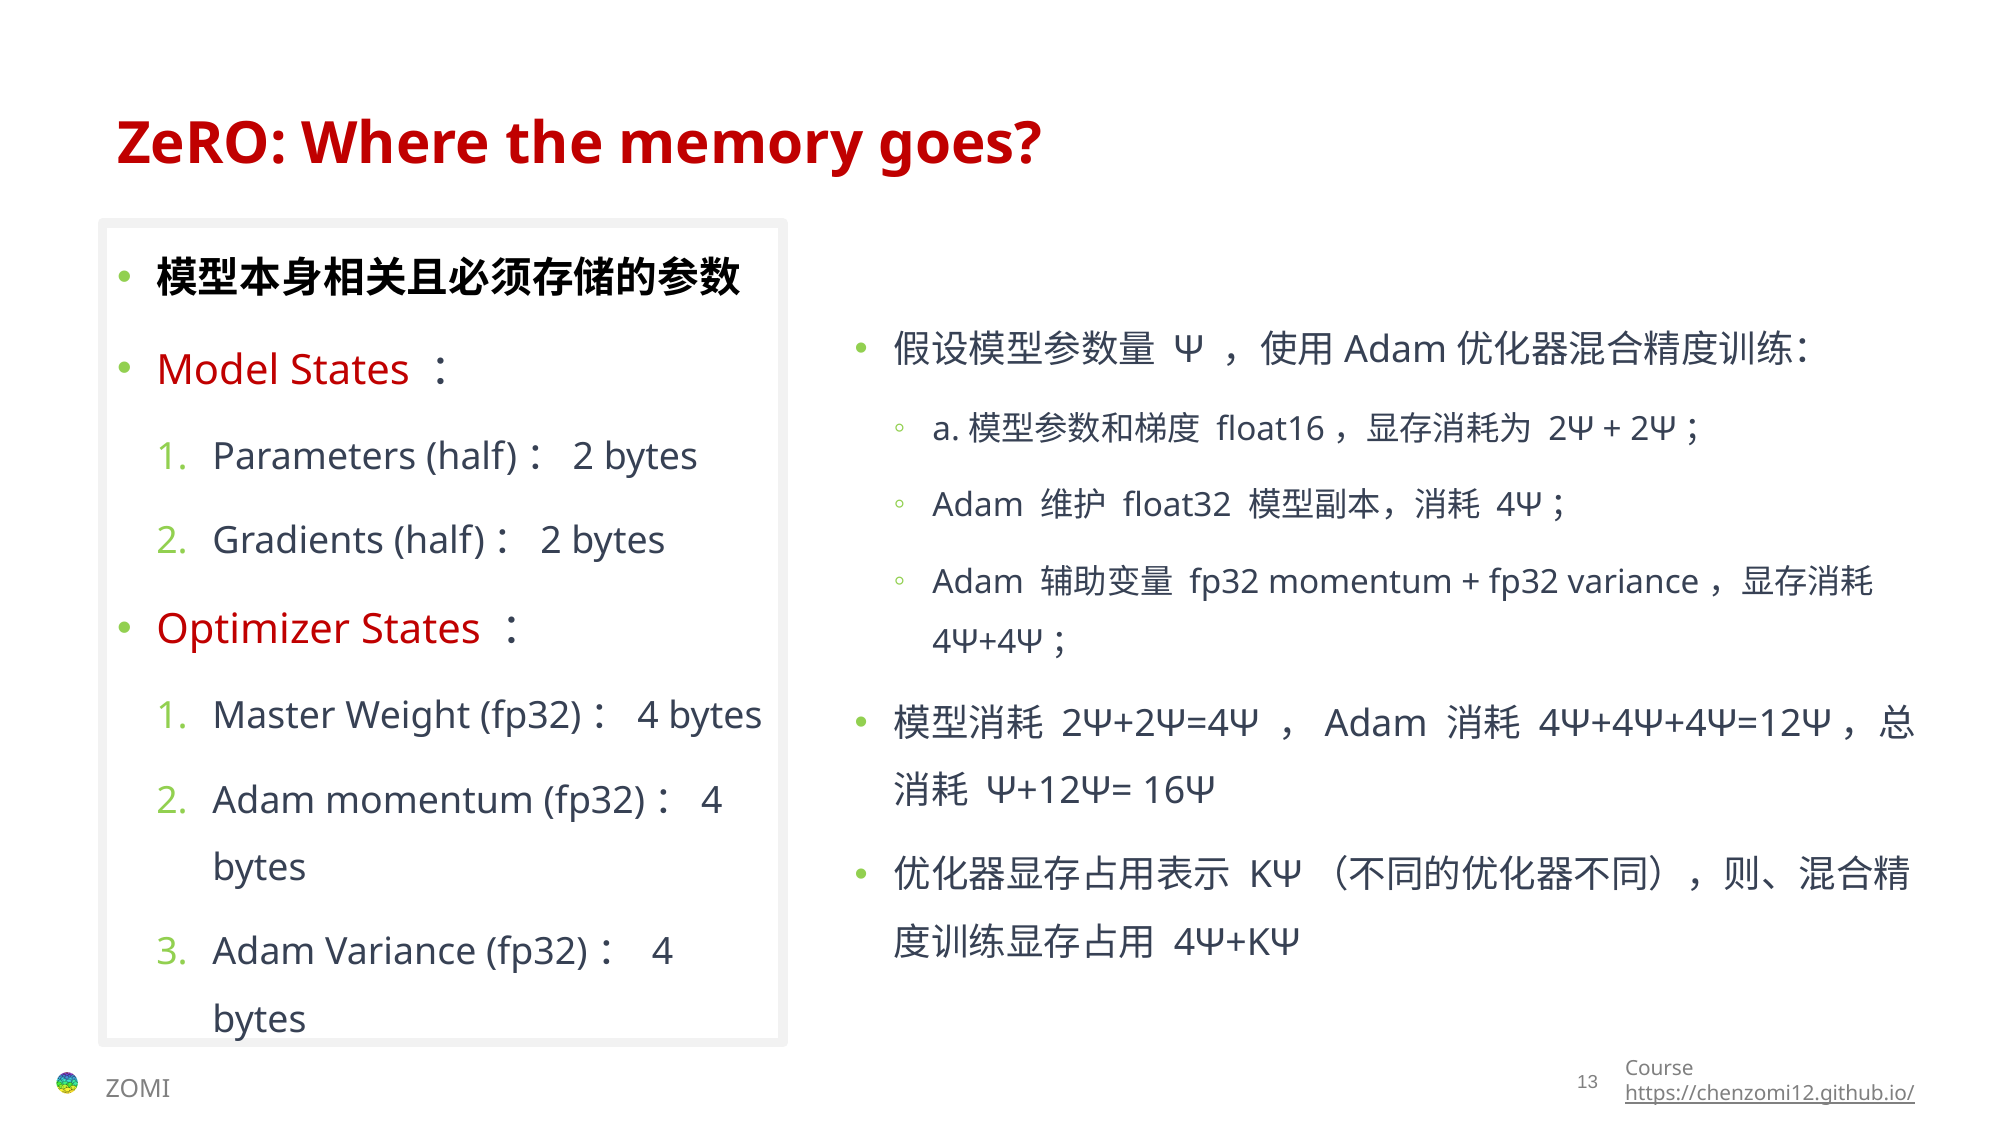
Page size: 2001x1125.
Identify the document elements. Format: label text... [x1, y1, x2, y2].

title ZeRO: Where the memory goes? [102, 91, 1901, 189]
text_box 假设模型参数量 Ψ ，使用Adam优化器混合精度训练： a.模型参数和梯度 float16，显存消耗为 2Ψ + 2Ψ； Adam 维护 float32 模型副本，消耗 4Ψ； Adam 辅助变量 fp32 momentum + fp32 variance，显存消耗 4Ψ+4Ψ； 模型消耗 2Ψ+2Ψ=4Ψ ，Adam 消耗 4Ψ+4Ψ+4Ψ=12Ψ，总消耗 Ψ+12Ψ= 16Ψ 优化器显存占用表示 KΨ（不同的优化器不同），则、混合精度训练显存占用 4Ψ+KΨ [839, 223, 1933, 1043]
list 模型本身相关且必须存储的参数 Model States ： Parameters (half)：2 bytes Gradients (half)：2 bytes Optimizer States ： Master Weight (fp32)：4 bytes Adam momentum (fp32)：4 bytes Adam Variance (fp32)： 4 bytes [102, 223, 784, 1043]
picture [57, 1073, 77, 1093]
